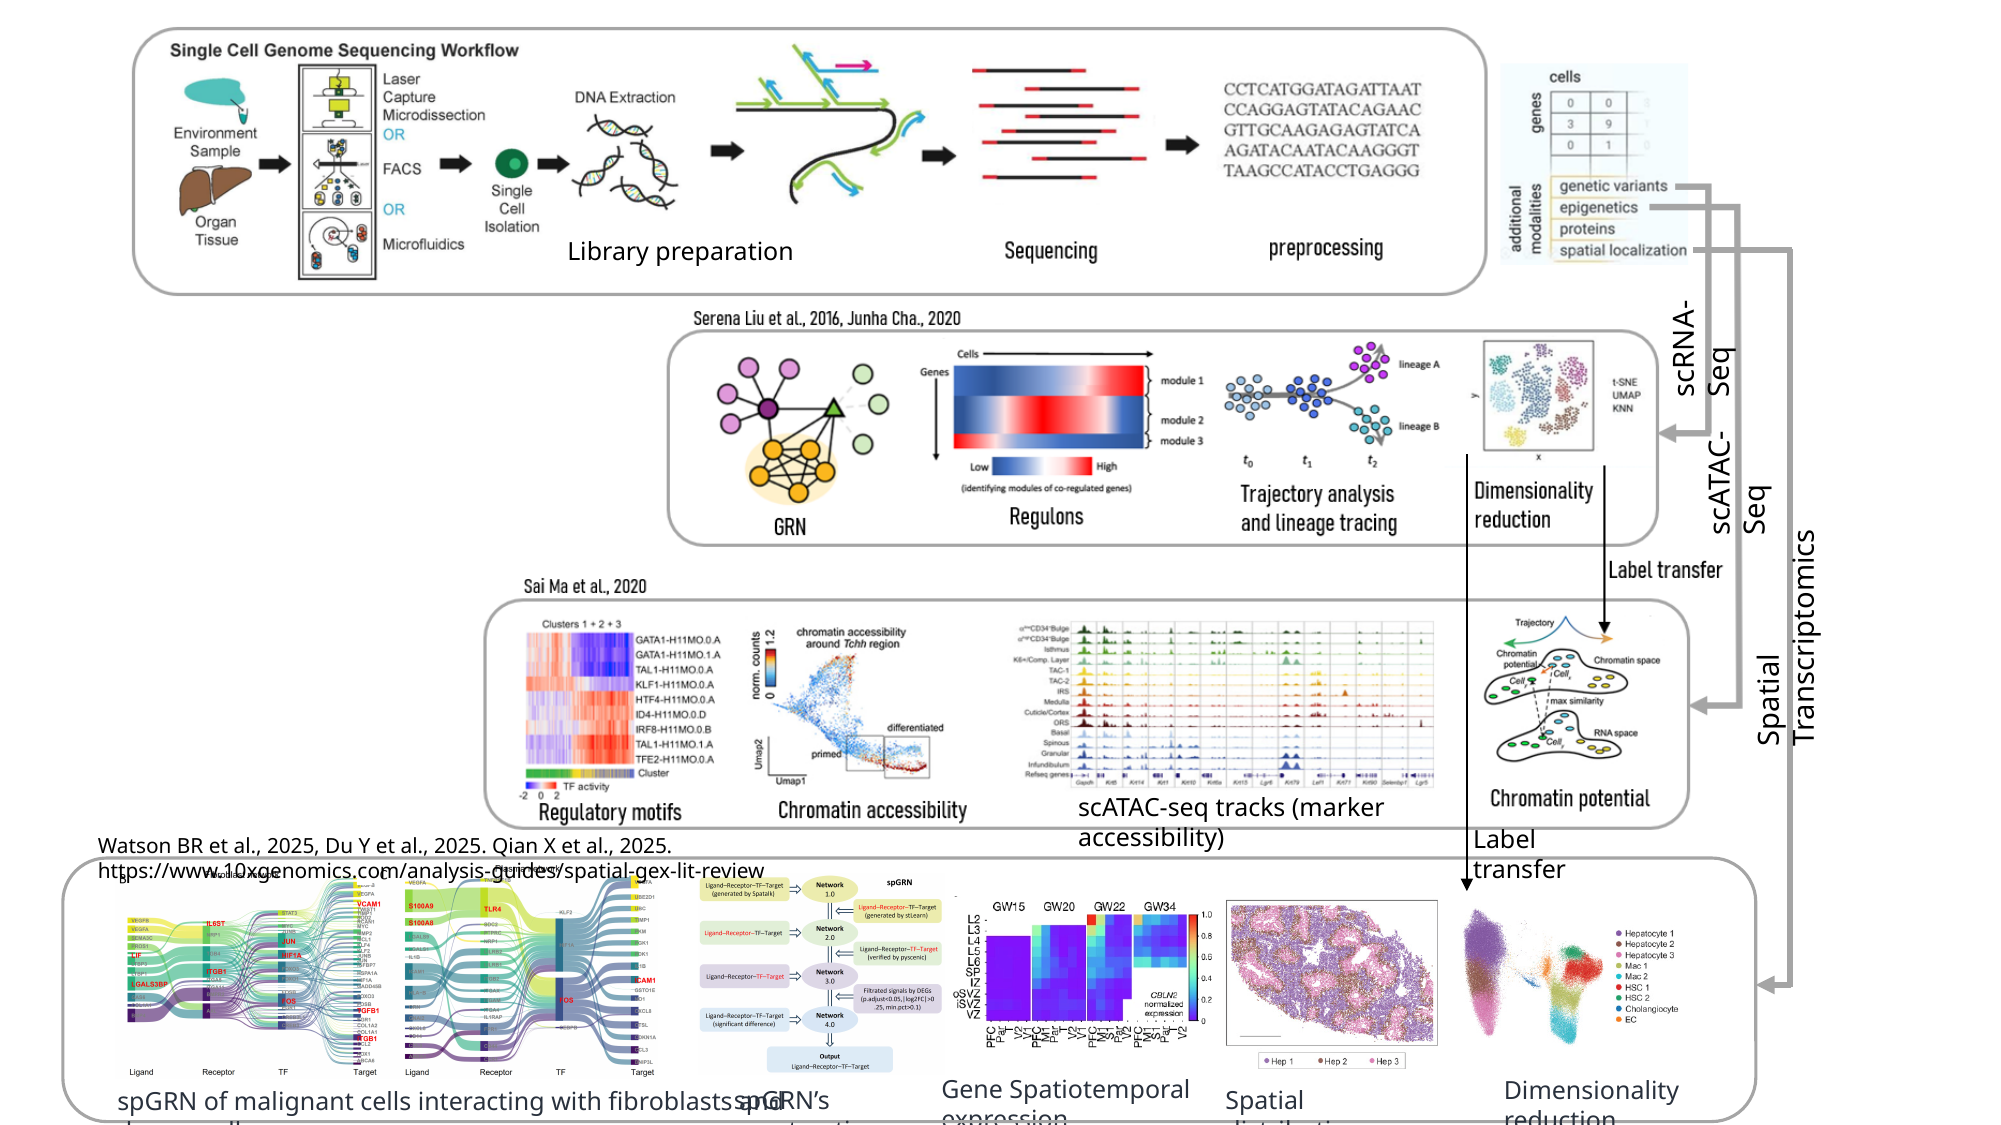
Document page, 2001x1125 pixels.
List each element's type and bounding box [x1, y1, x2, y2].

text_box [62, 0, 1793, 1124]
